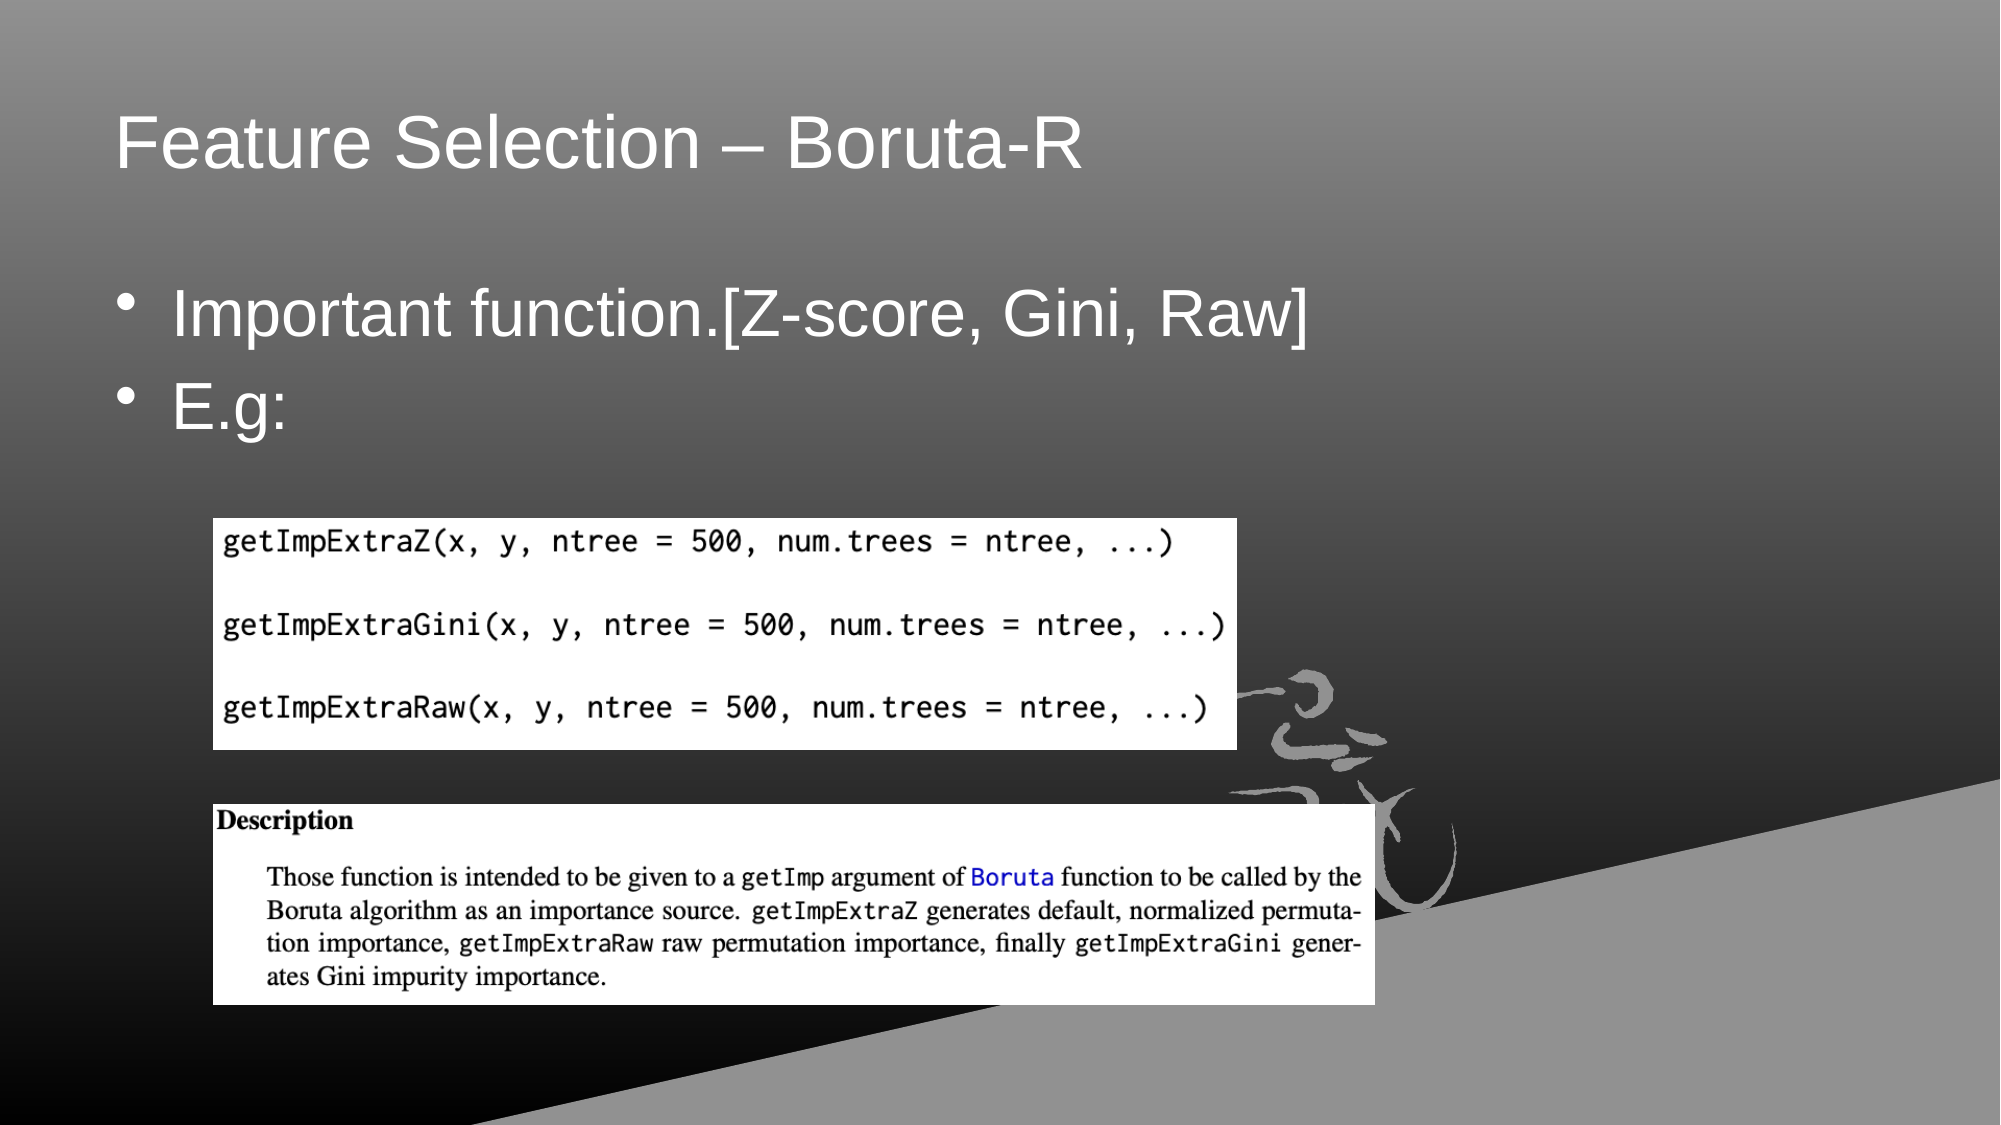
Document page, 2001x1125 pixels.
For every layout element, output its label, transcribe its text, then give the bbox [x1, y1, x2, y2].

title Feature Selection – Boruta-R [99, 44, 1901, 233]
picture [213, 804, 1375, 1005]
picture [213, 517, 1237, 750]
list Important function.[Z-score, Gini, Raw] E.g: [99, 262, 1901, 1006]
